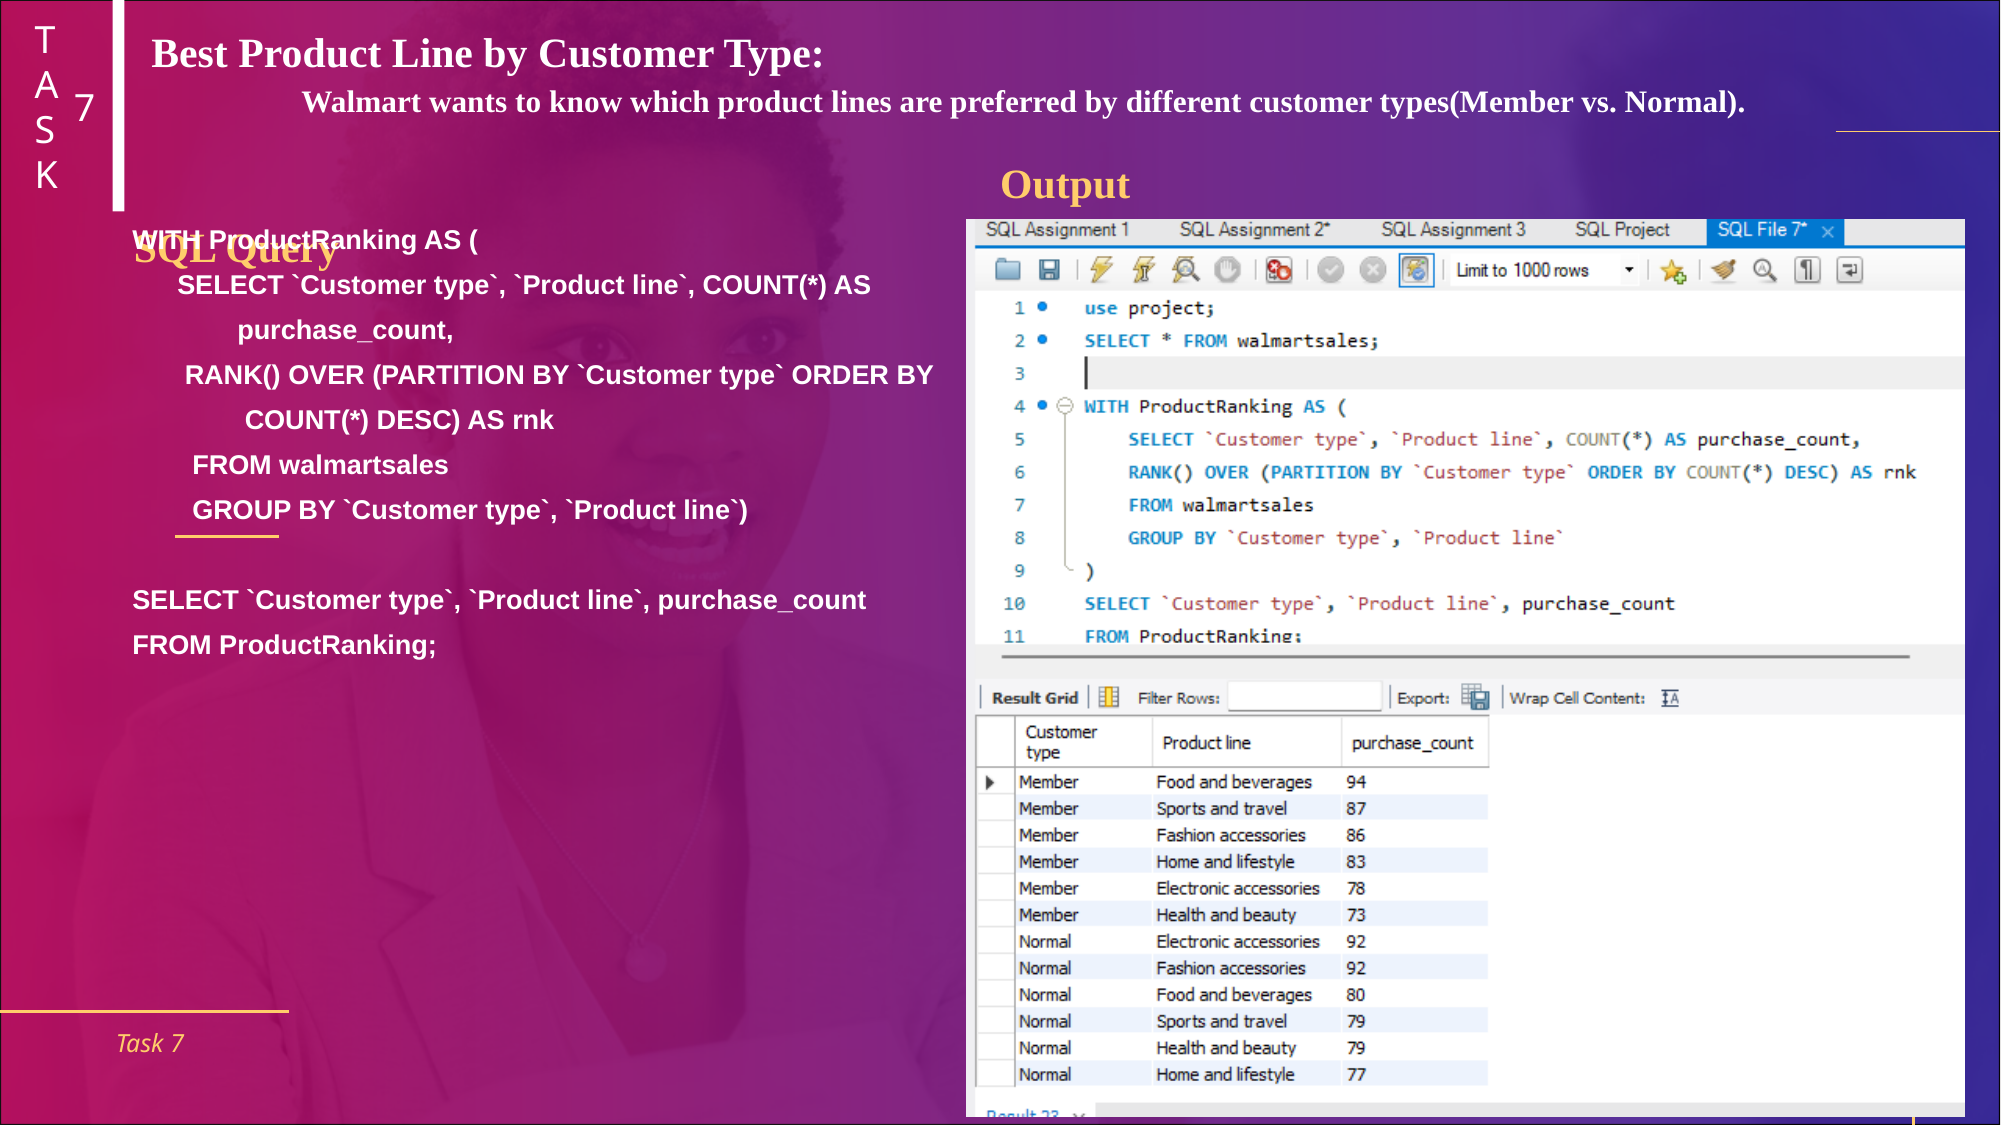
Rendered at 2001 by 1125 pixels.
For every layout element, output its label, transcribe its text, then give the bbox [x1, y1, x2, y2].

text_box 7 [59, 76, 118, 137]
footer Task 7 [100, 1015, 636, 1075]
list WITH ProductRanking AS ( SELECT `Customer type`, `Product line`, COUNT(*) AS purchase_count, RANK() OVER (PARTITION BY `Customer type` ORDER BY COUNT(*) DESC) AS rnk FROM walmartsales GROUP BY `Customer type`, `Product line`) SELECT `Customer type`, `Product line`, purchase_count FROM ProductRanking; [117, 214, 1022, 1015]
title Best Product Line by Customer Type: Walmart wants to know which product lines are preferred by different customer types(Member vs. Normal). [136, 15, 1941, 138]
text_box TASK [19, 8, 79, 204]
picture [966, 219, 1965, 1117]
list Output [985, 123, 1836, 215]
